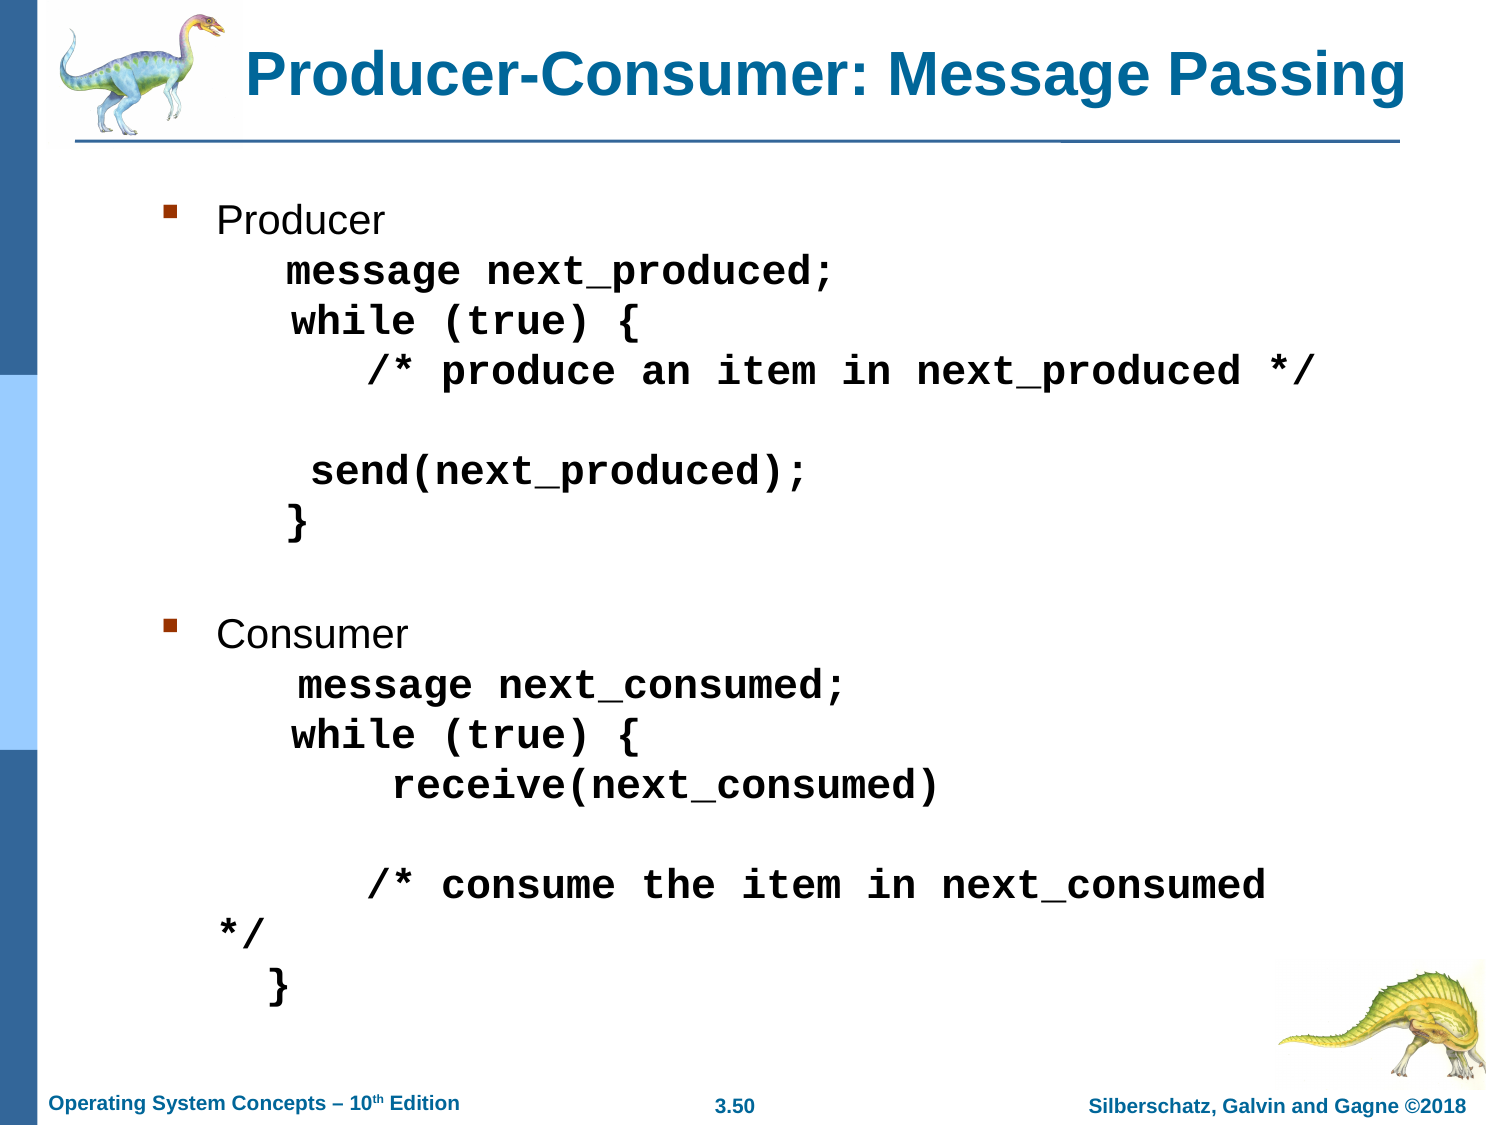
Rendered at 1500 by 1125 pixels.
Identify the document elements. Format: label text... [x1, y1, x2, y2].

picture [46, 0, 243, 149]
list Producer message next_produced; while (true) { /* produce an item in next_produced */ send(next_produced); } Consumer message next_consumed; while (true) { receive(next_consumed) /* consume the item in next_consumed */ } [144, 184, 1338, 929]
picture [1275, 959, 1486, 1090]
title Producer-Consumer: Message Passing [166, 21, 1489, 116]
